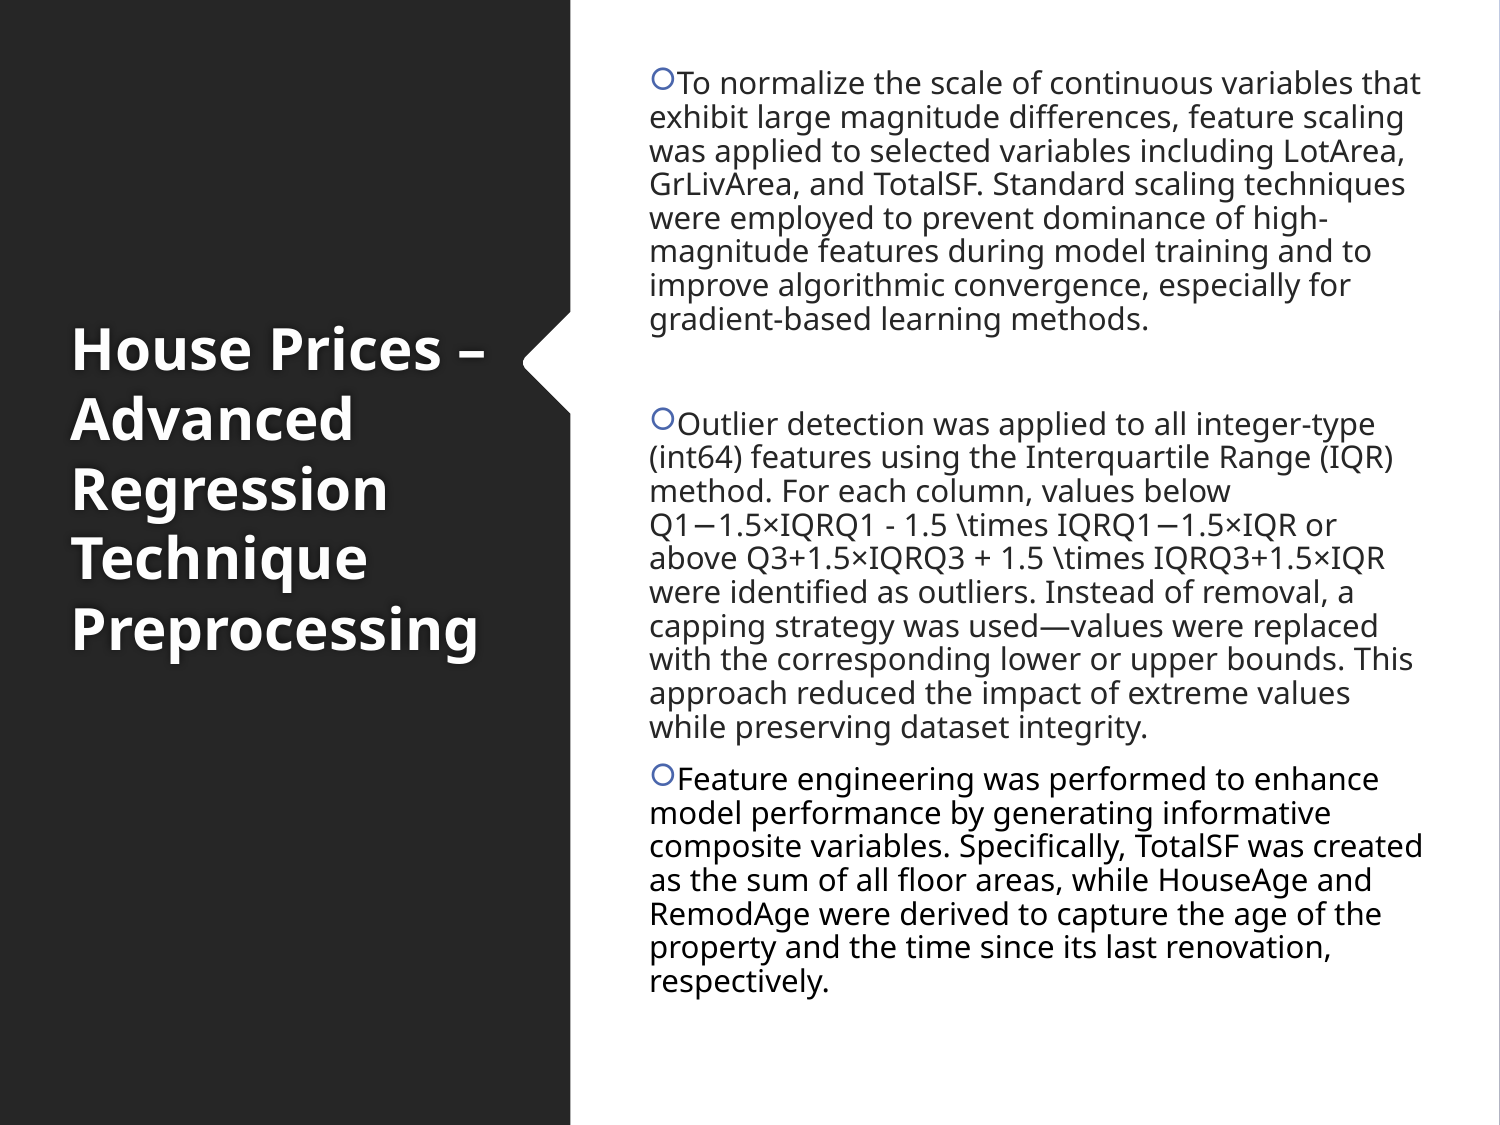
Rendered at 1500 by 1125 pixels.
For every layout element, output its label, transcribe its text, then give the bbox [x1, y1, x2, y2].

text_box [0, 0, 572, 1125]
text_box [525, 0, 1500, 1125]
title House Prices – Advanced Regression Technique Preprocessing [55, 73, 508, 971]
text_box To normalize the scale of continuous variables that exhibit large magnitude differences, feature scaling was applied to selected variables including LotArea, GrLivArea, and TotalSF. Standard scaling techniques were employed to prevent dominance of high-magnitude features during model training and to improve algorithmic convergence, especially for gradient-based learning methods. Outlier detection was applied to all integer-type (int64) features using the Interquartile Range (IQR) method. For each column, values below Q1−1.5×IQRQ1 - 1.5 \times IQRQ1−1.5×IQR or above Q3+1.5×IQRQ3 + 1.5 \times IQRQ3+1.5×IQR were identified as outliers. Instead of removal, a capping strategy was used—values were replaced with the corresponding lower or upper bounds. This approach reduced the impact of extreme values while preserving dataset integrity. Feature engineering was performed to enhance model performance by generating informative composite variables. Specifically, TotalSF was created as the sum of all floor areas, while HouseAge and RemodAge were derived to capture the age of the property and the time since its last renovation, respectively. [634, 55, 1445, 1070]
